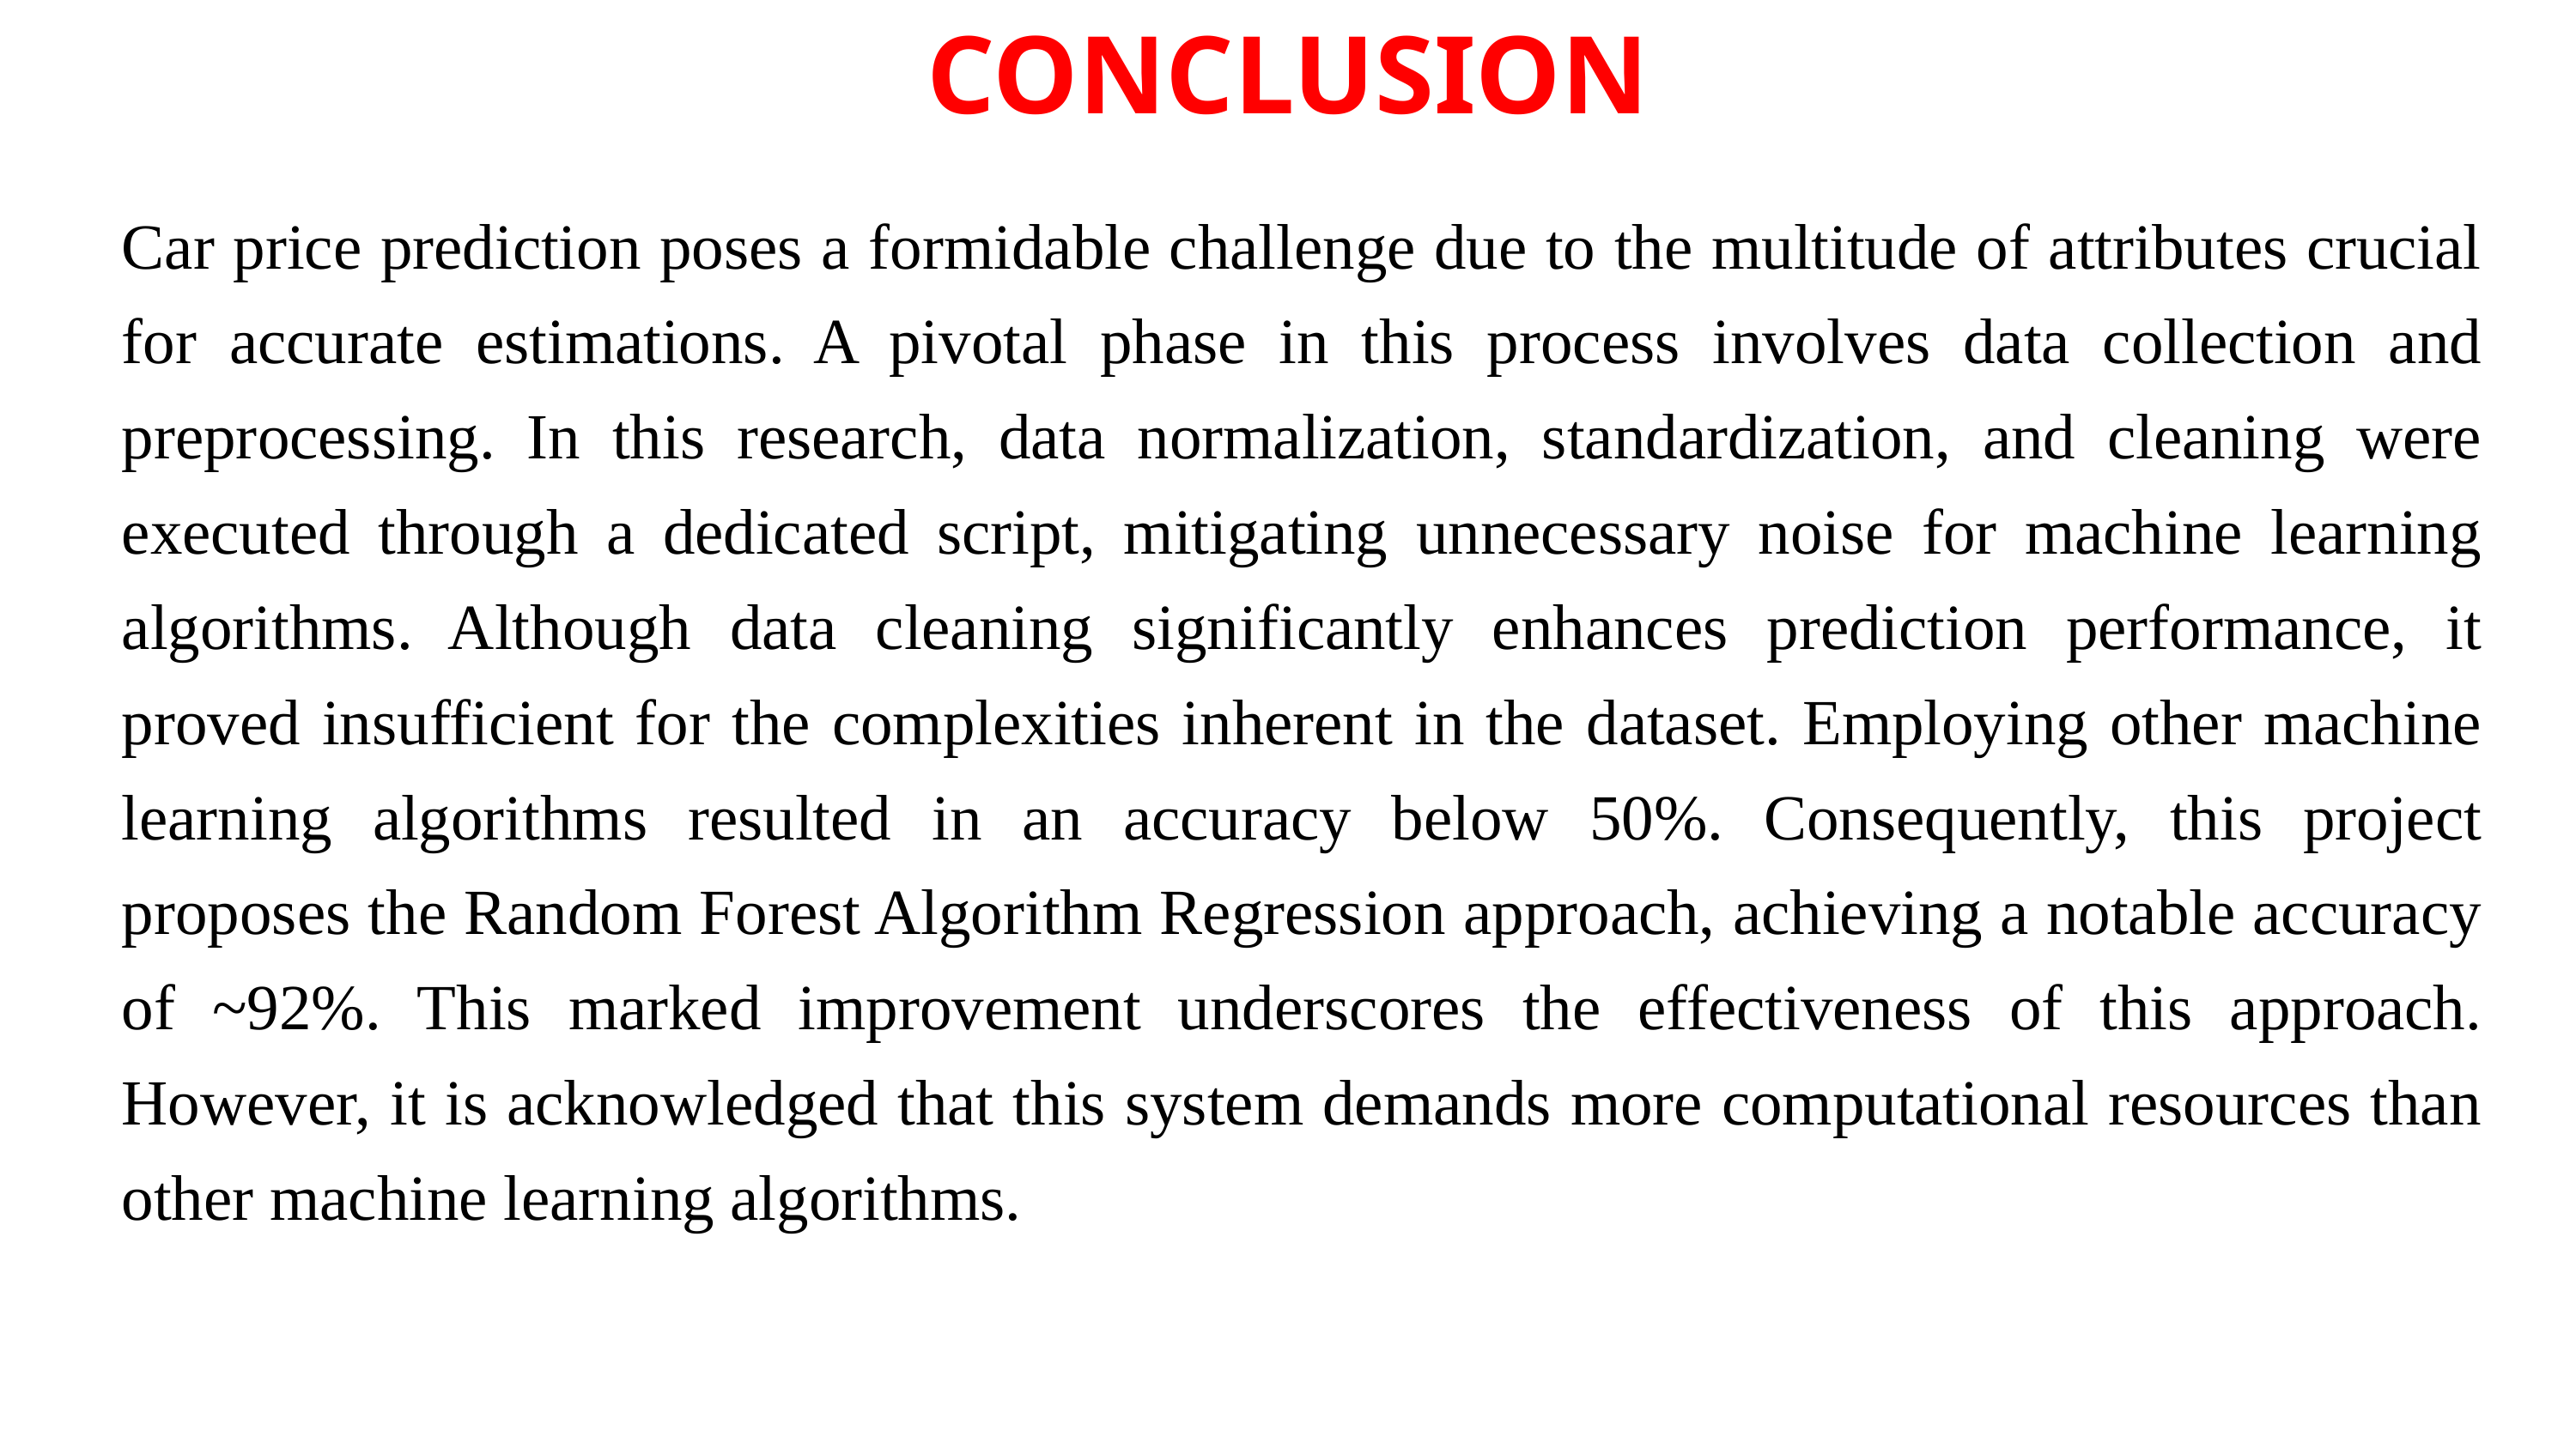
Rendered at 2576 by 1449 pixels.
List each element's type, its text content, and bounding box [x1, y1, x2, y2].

text_box CONCLUSION [653, 0, 1923, 142]
text_box Car price prediction poses a formidable challenge due to the multitude of attributes crucial for accurate estimations. A pivotal phase in this process involves data collection and preprocessing. In this research, data normalization, standardization, and cleaning were executed through a dedicated script, mitigating unnecessary noise for machine learning algorithms. Although data cleaning significantly enhances prediction performance, it proved insufficient for the complexities inherent in the dataset. Employing other machine learning algorithms resulted in an accuracy below 50%. Consequently, this project proposes the Random Forest Algorithm Regression approach, achieving a notable accuracy of ~92%. This marked improvement underscores the effectiveness of this approach. However, it is acknowledged that this system demands more computational resources than other machine learning algorithms. [0, 186, 2484, 1329]
